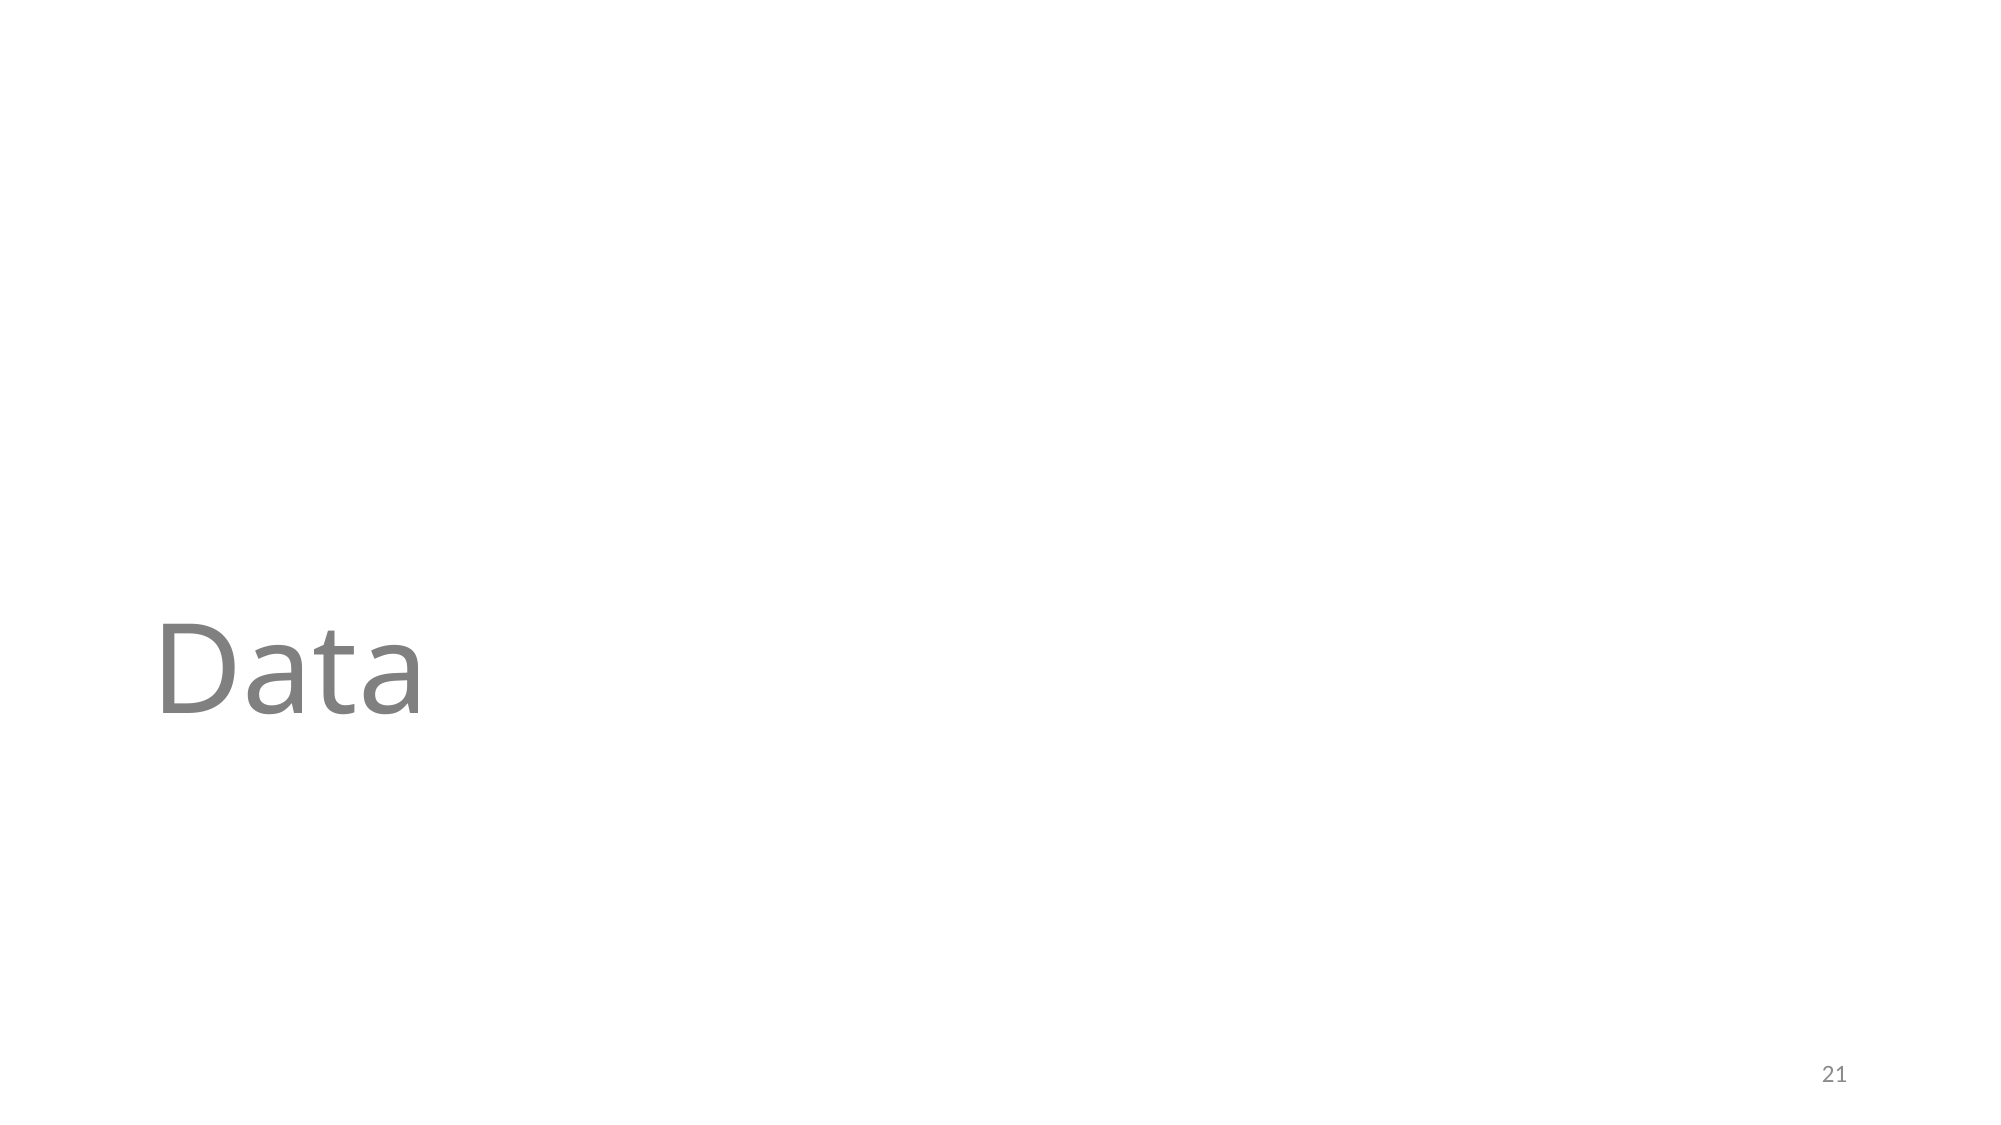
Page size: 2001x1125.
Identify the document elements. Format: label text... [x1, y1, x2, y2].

title Data [136, 280, 1862, 749]
slide_number 21 [1412, 1042, 1863, 1103]
